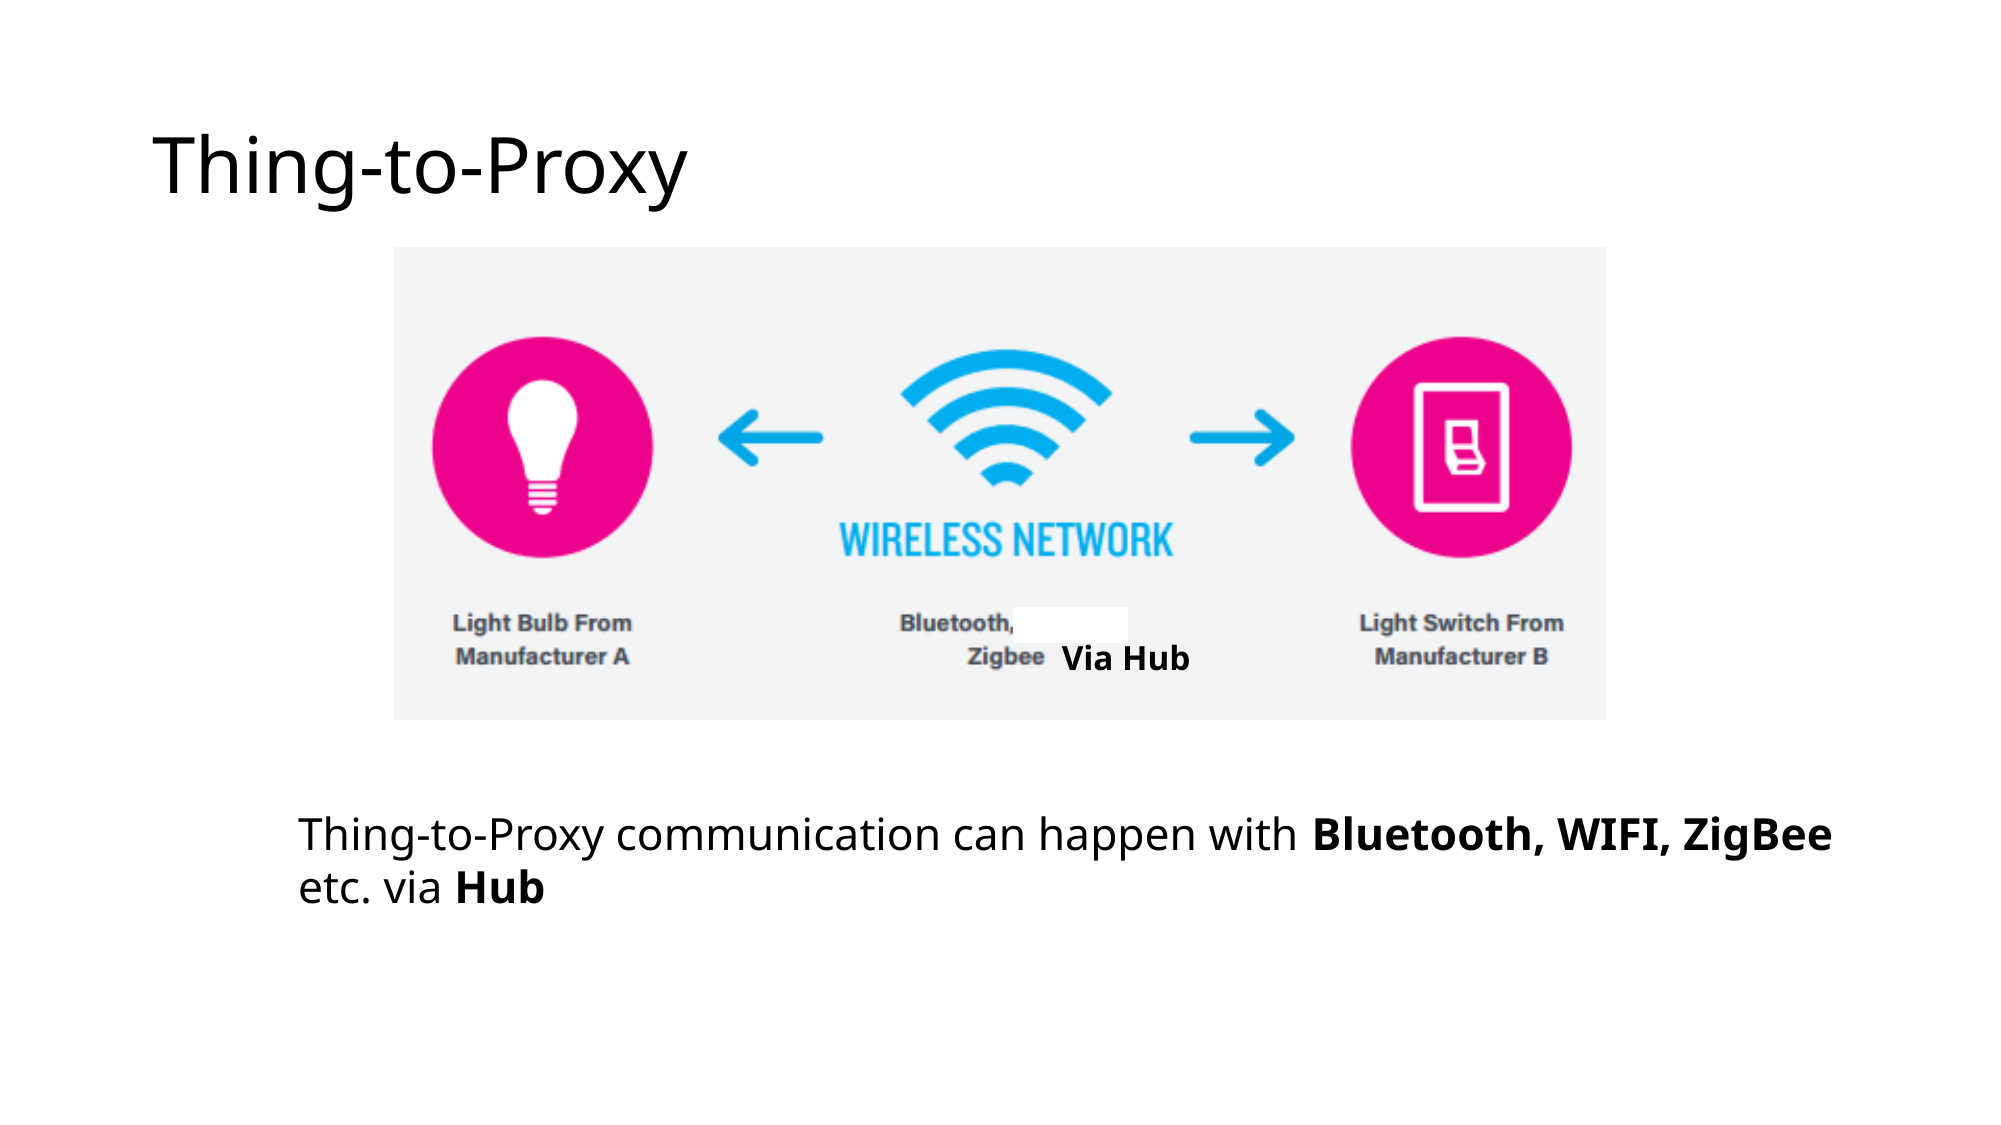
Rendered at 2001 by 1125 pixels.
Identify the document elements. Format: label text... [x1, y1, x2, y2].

title Thing-to-Proxy [137, 59, 1863, 278]
text_box Thing-to-Proxy communication can happen with Bluetooth, WIFI, ZigBee etc. via Hub [283, 798, 1859, 921]
picture [393, 247, 1607, 720]
